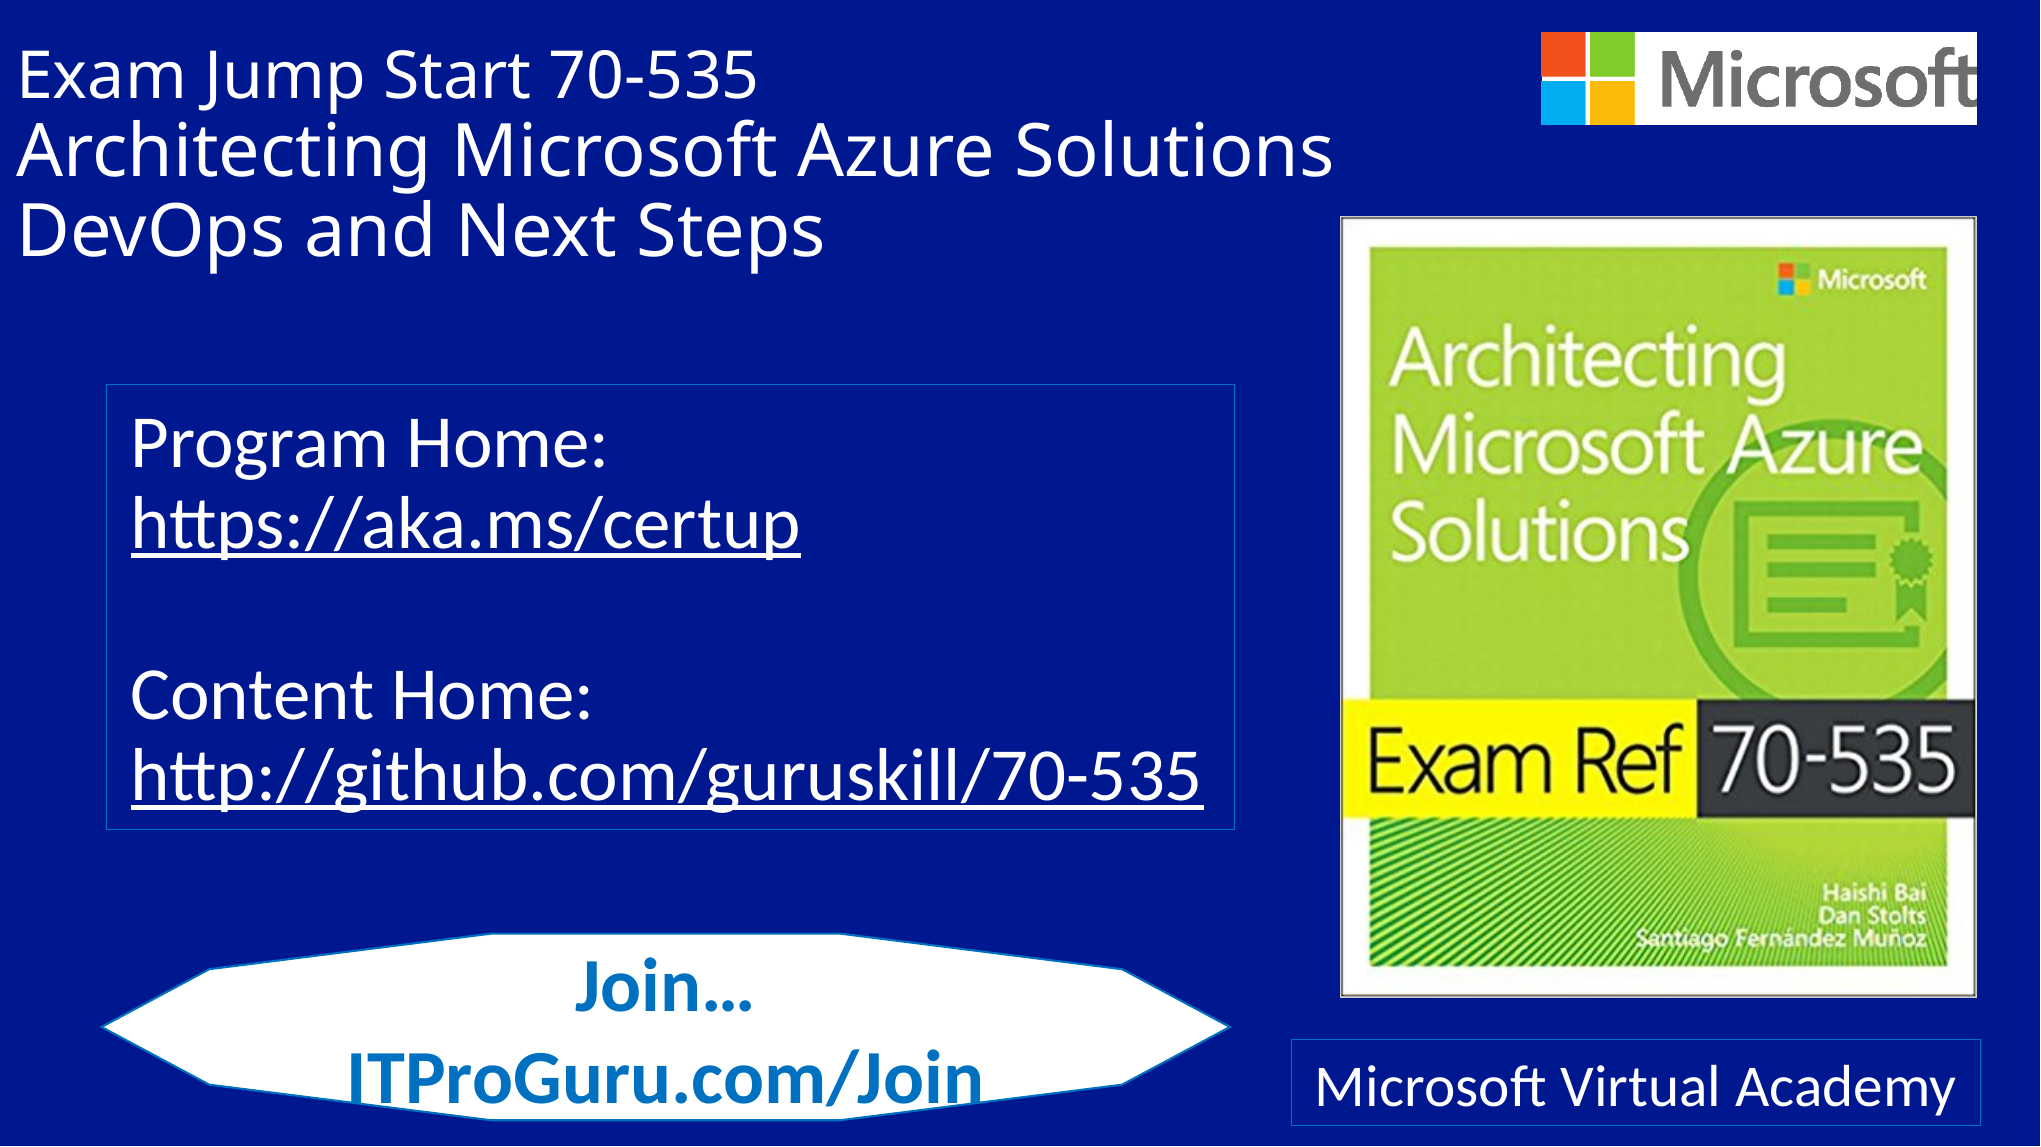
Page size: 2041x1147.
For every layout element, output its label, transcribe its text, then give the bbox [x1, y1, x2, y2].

text_box Program Home: https://aka.ms/certup Content Home: http://github.com/guruskill/70-535 [106, 384, 1235, 830]
picture [1340, 216, 1977, 998]
title Exam Jump Start 70-535 Architecting Microsoft Azure Solutions DevOps and Next Steps [1, 32, 1490, 281]
text_box Microsoft Virtual Academy [1291, 1039, 1981, 1126]
text_box Join… ITProGuru.com/Join [99, 932, 1233, 1122]
picture [1541, 32, 1977, 125]
